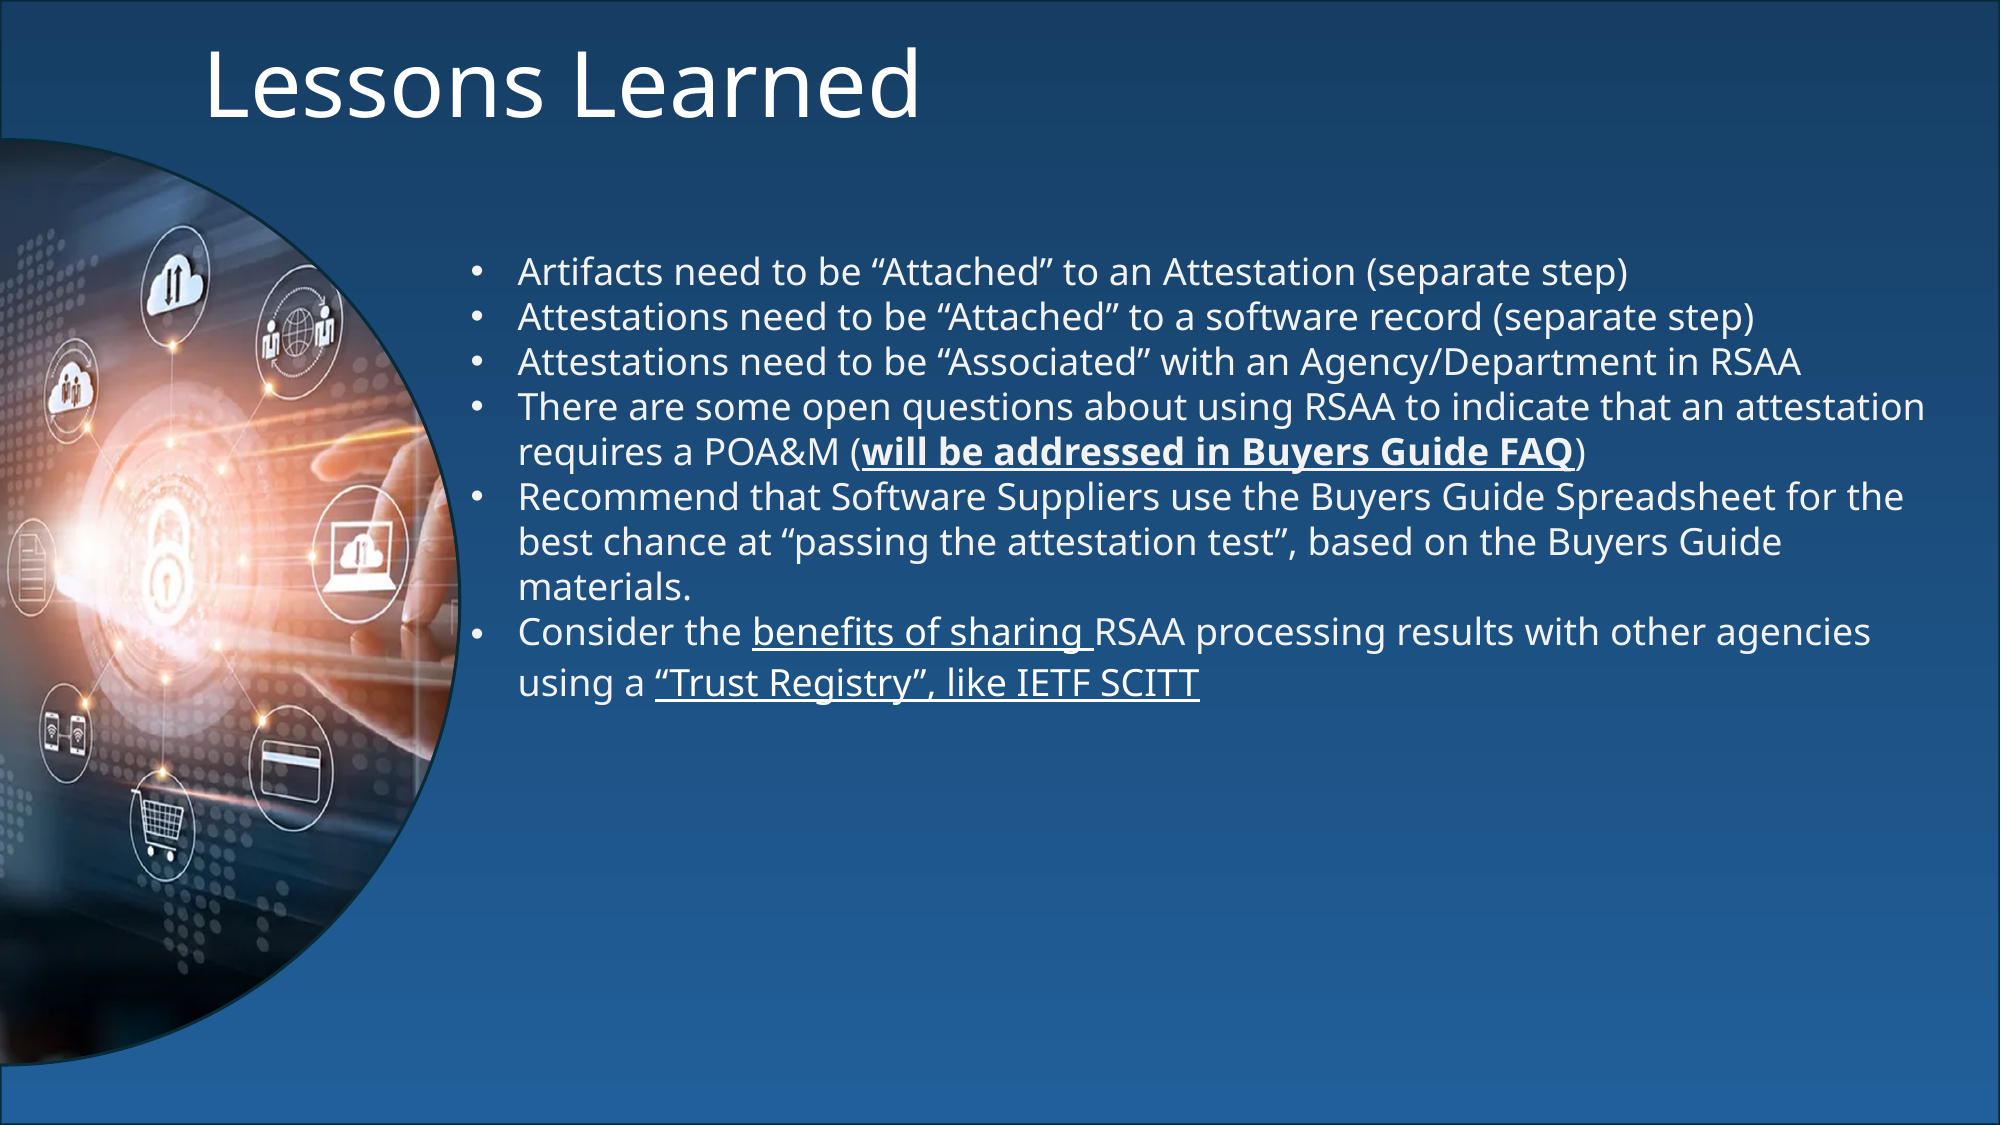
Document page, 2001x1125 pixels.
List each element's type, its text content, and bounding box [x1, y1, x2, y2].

text_box [0, 0, 2000, 1125]
title Lessons Learned [187, 0, 1813, 175]
picture [0, 136, 763, 1103]
text_box Artifacts need to be “Attached” to an Attestation (separate step) Attestations need to be “Attached” to a software record (separate step) Attestations need to be “Associated” with an Agency/Department in RSAA There are some open questions about using RSAA to indicate that an attestation requires a POA&M (will be addressed in Buyers Guide FAQ) Recommend that Software Suppliers use the Buyers Guide Spreadsheet for the best chance at “passing the attestation test”, based on the Buyers Guide materials. Consider the benefits of sharing RSAA processing results with other agencies using a “Trust Registry”, like IETF SCITT [763, 240, 1952, 807]
